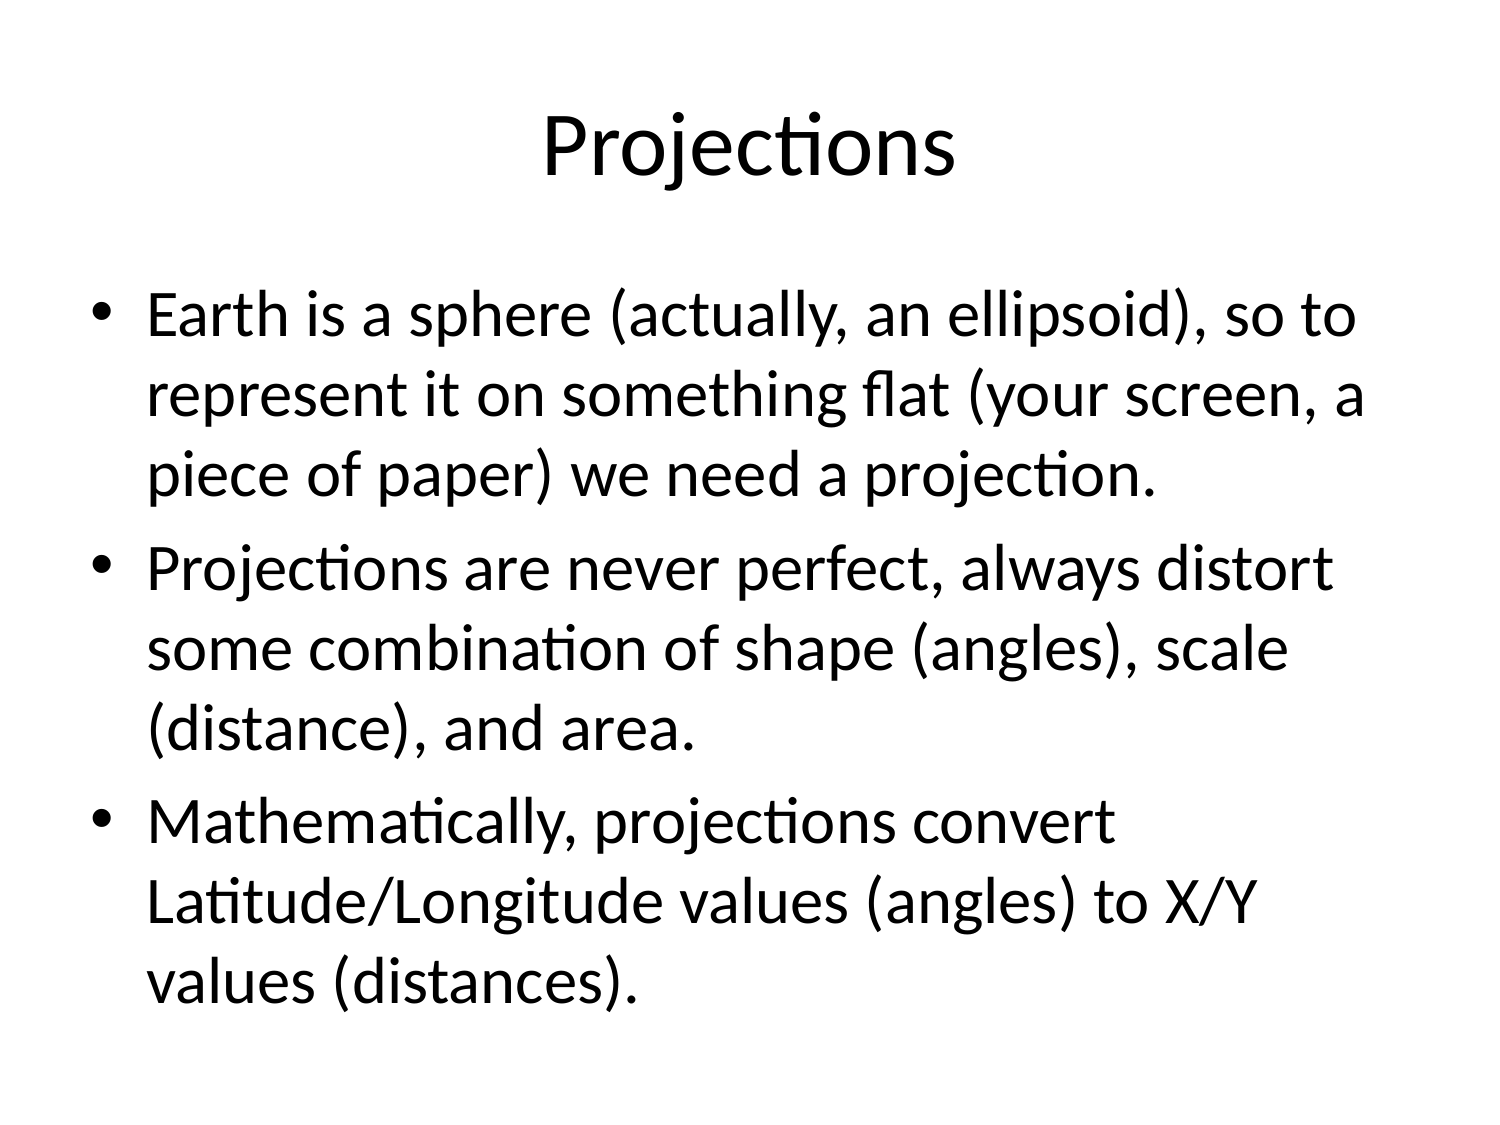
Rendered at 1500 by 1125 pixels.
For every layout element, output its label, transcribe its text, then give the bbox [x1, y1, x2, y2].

title Projections [75, 45, 1425, 233]
list Earth is a sphere (actually, an ellipsoid), so to represent it on something flat (your screen, a piece of paper) we need a projection. Projections are never perfect, always distort some combination of shape (angles), scale (distance), and area. Mathematically, projections convert Latitude/Longitude values (angles) to X/Y values (distances). [75, 262, 1425, 1125]
